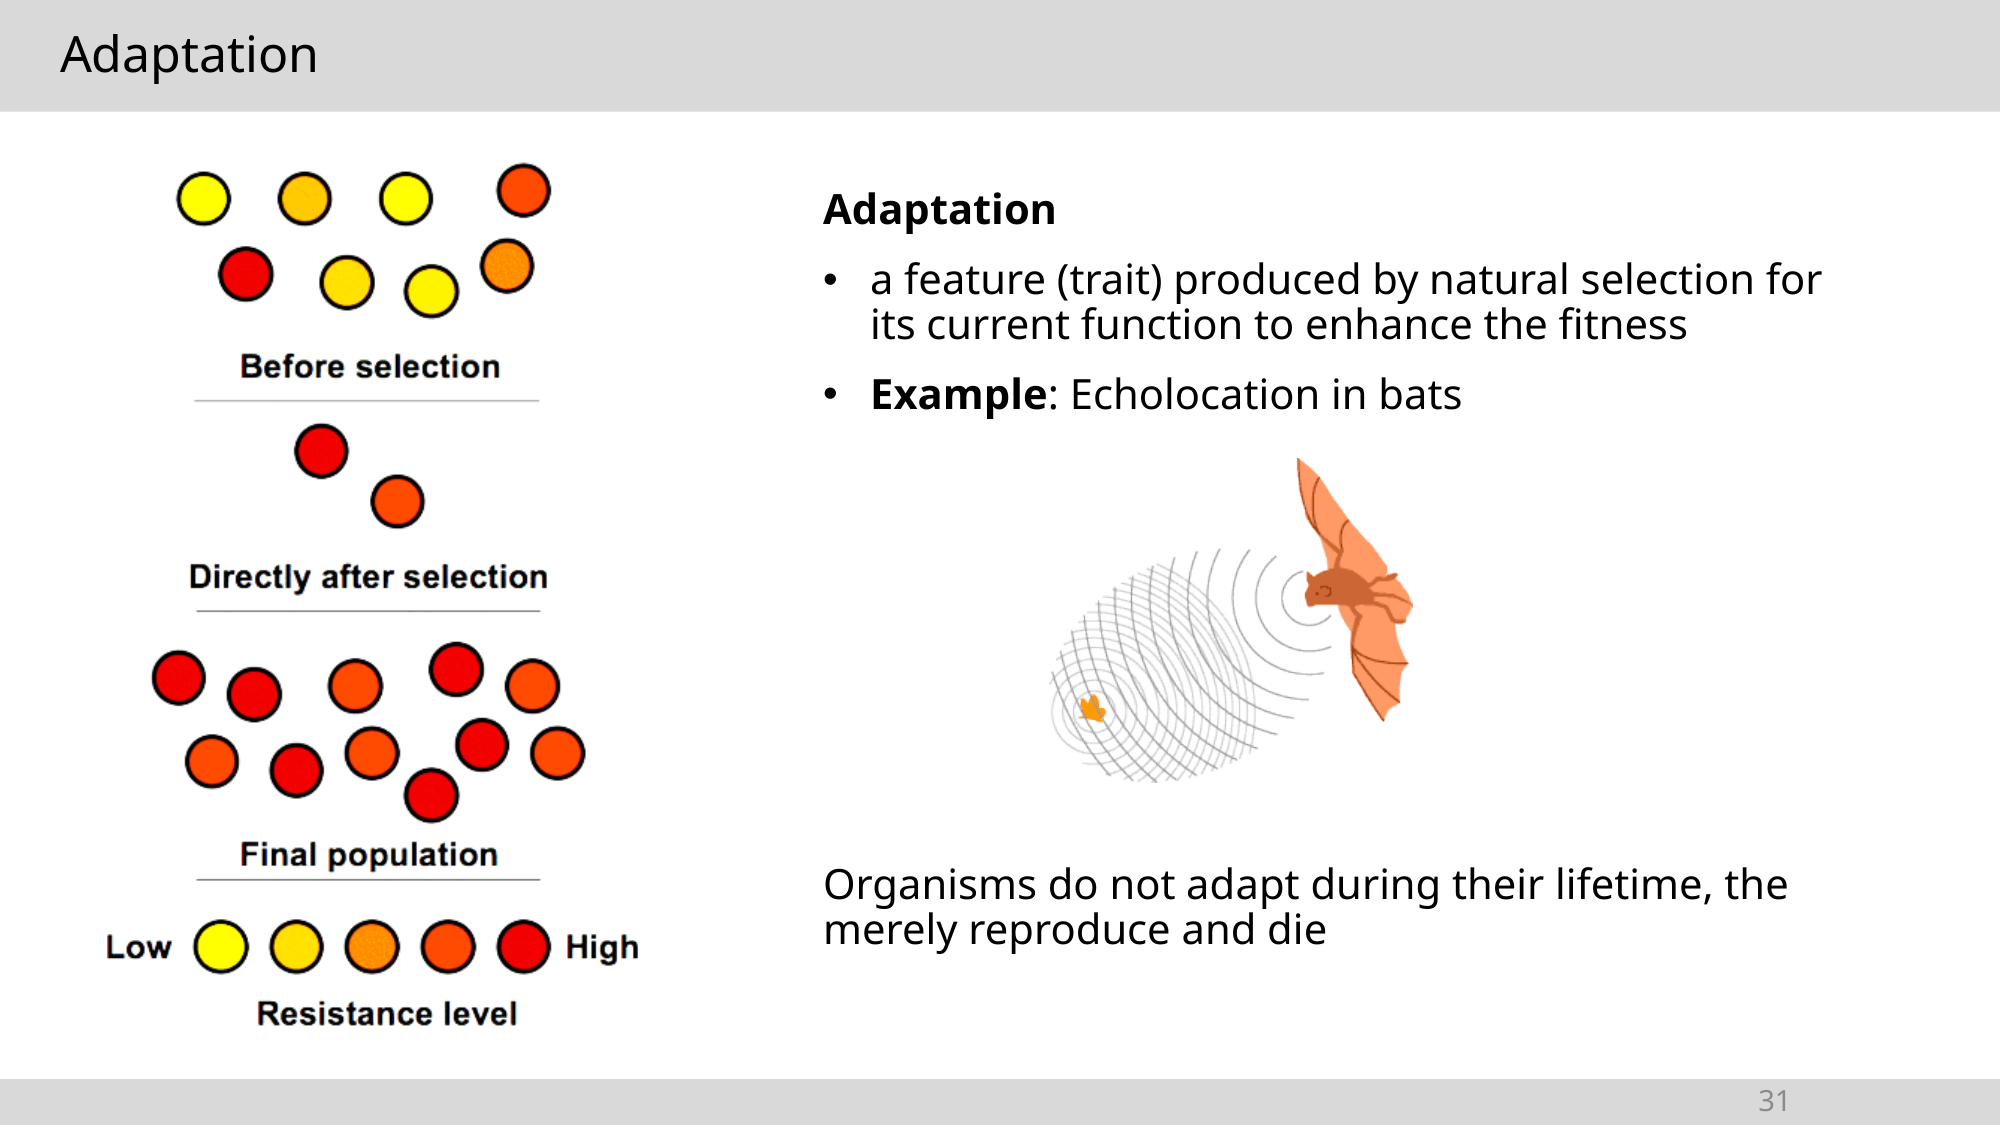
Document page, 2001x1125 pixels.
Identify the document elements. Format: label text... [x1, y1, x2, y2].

slide_number 31 [1550, 1079, 2000, 1125]
picture [97, 148, 650, 1042]
footer [0, 1079, 1550, 1125]
title Adaptation [0, 0, 2000, 112]
list Adaptation a feature (trait) produced by natural selection for its current function to enhance the fitness Example: Echolocation in bats Organisms do not adapt during their lifetime, the merely reproduce and die [808, 181, 1863, 962]
picture [1048, 458, 1413, 784]
